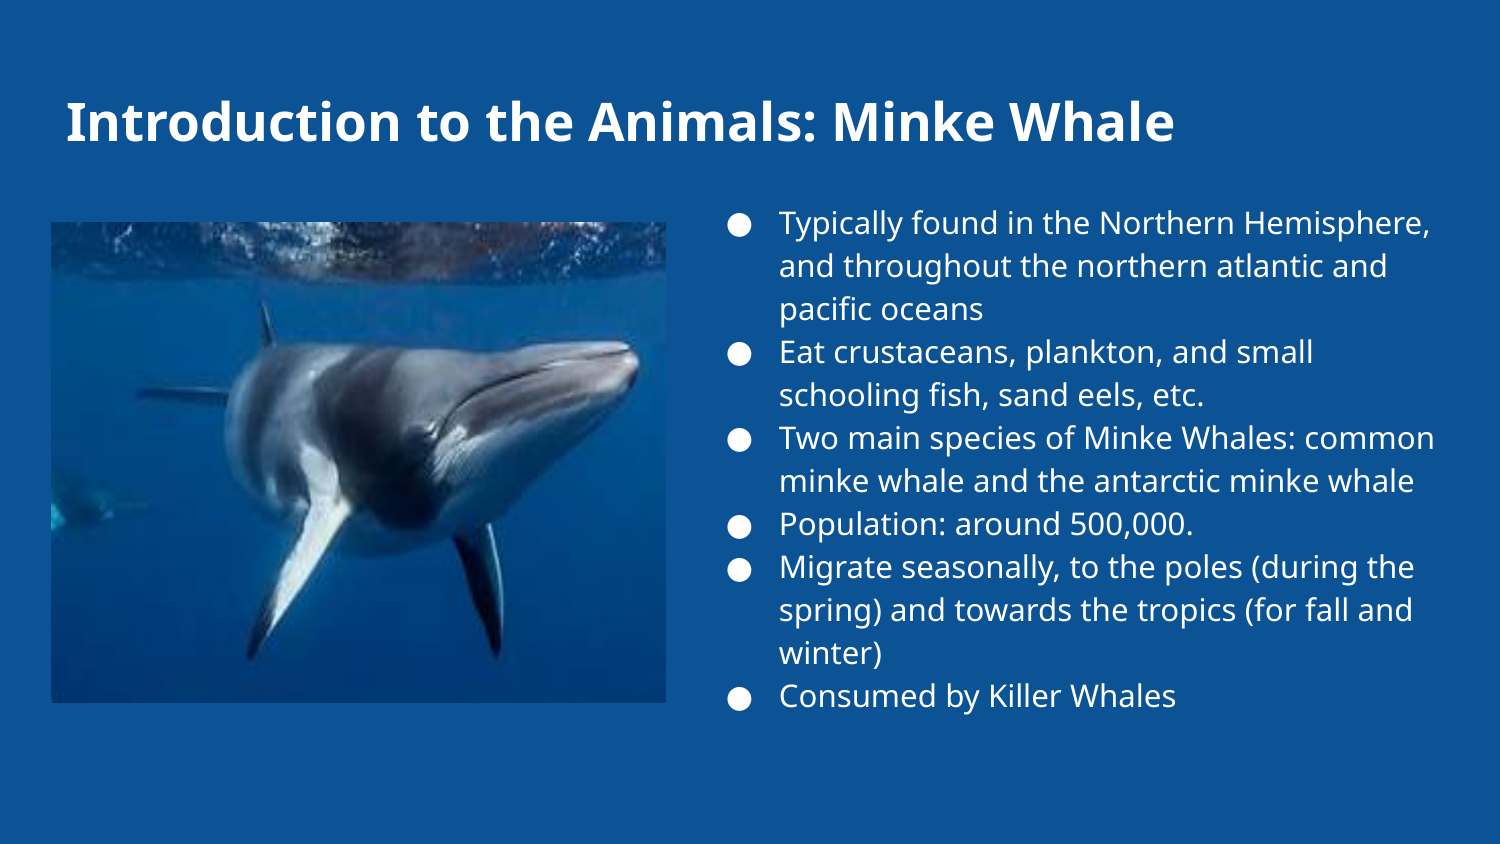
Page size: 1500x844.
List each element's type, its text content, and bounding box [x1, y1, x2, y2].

list Typically found in the Northern Hemisphere, and throughout the northern atlantic and pacific oceans Eat crustaceans, plankton, and small schooling fish, sand eels, etc. Two main species of Minke Whales: common minke whale and the antarctic minke whale Population: around 500,000. Migrate seasonally, to the poles (during the spring) and towards the tropics (for fall and winter) Consumed by Killer Whales [689, 182, 1470, 743]
title Introduction to the Animals: Minke Whale [51, 72, 1449, 167]
picture [50, 222, 666, 703]
